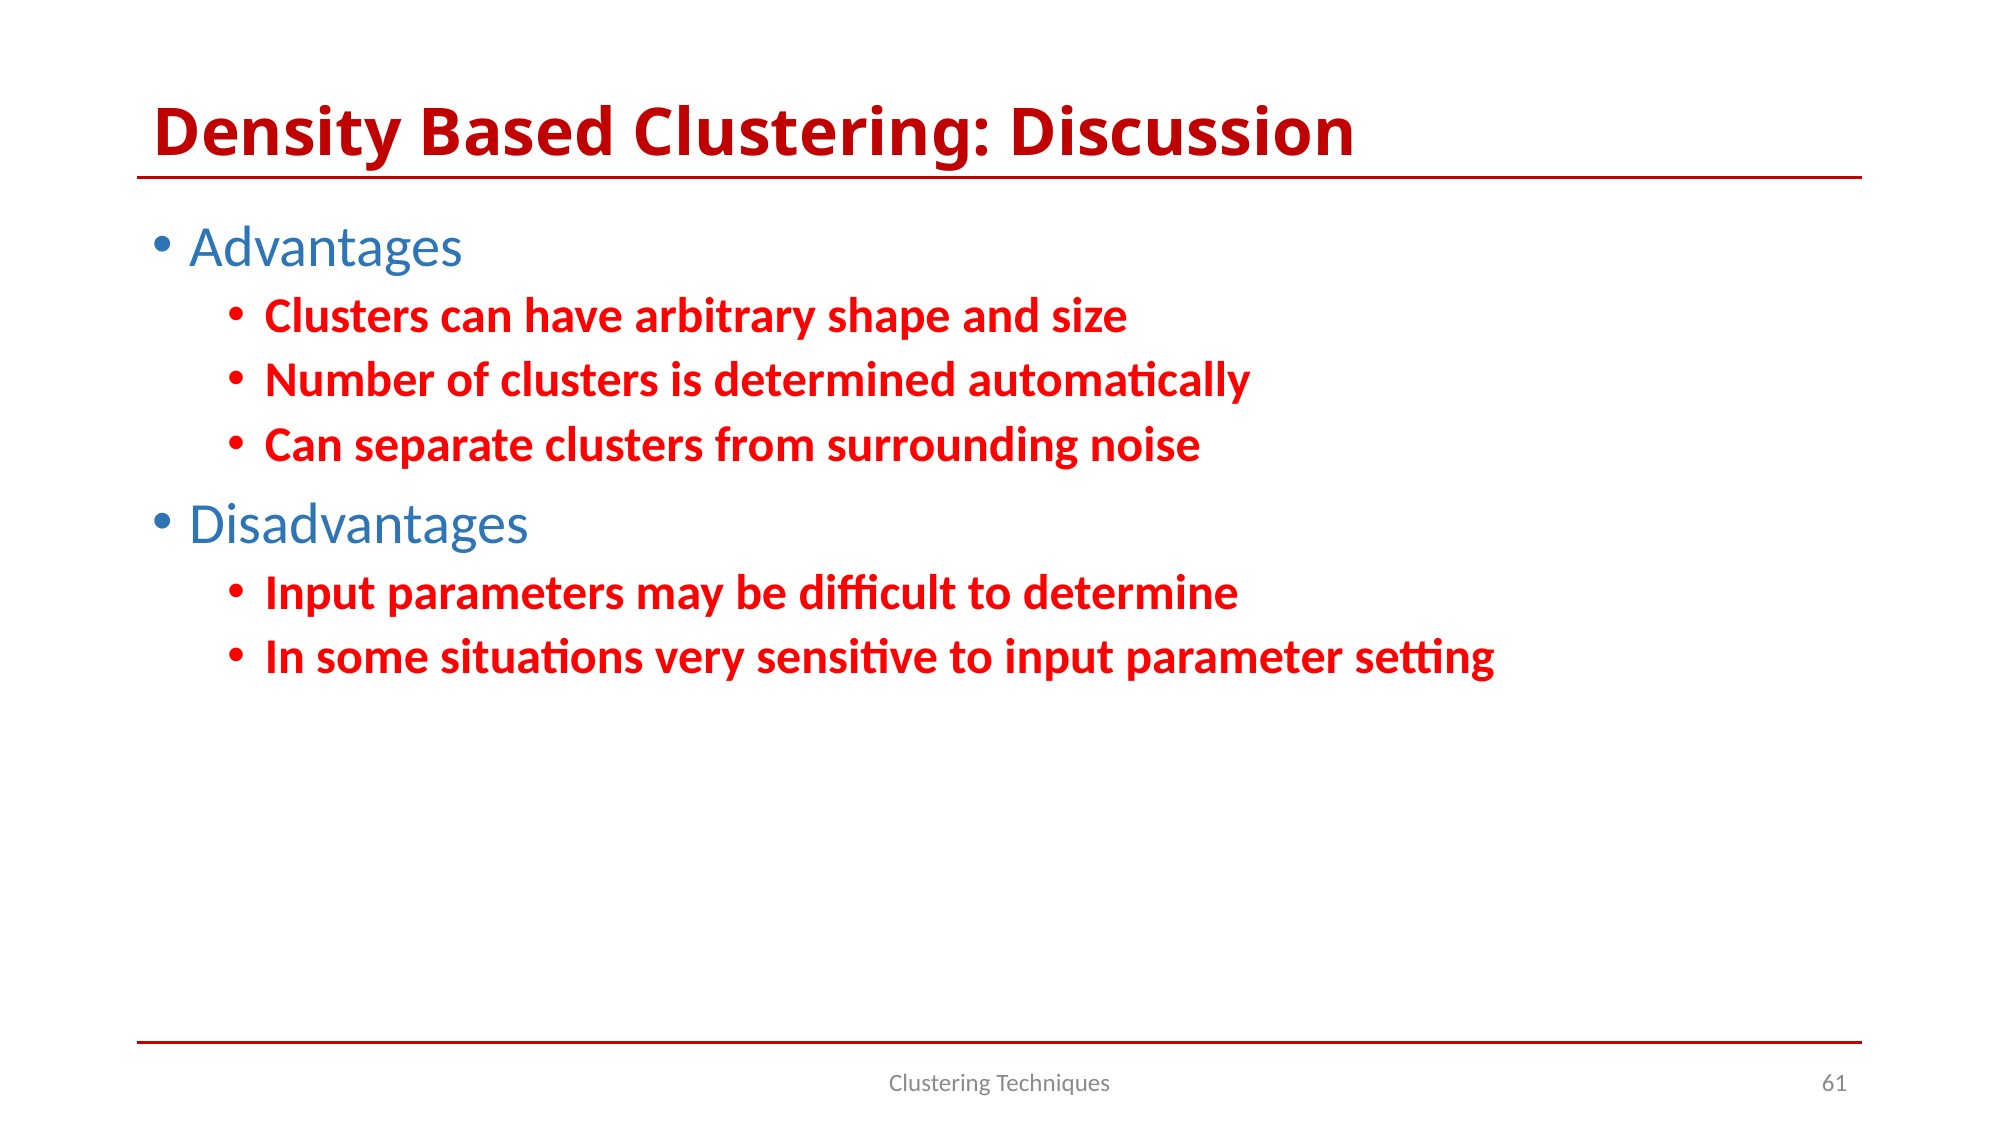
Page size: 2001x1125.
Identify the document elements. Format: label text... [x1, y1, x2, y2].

slide_number 61 [1412, 1051, 1863, 1111]
title Density Based Clustering: Discussion [137, 90, 1863, 178]
list Advantages Clusters can have arbitrary shape and size Number of clusters is determined automatically Can separate clusters from surrounding noise Disadvantages Input parameters may be difficult to determine In some situations very sensitive to input parameter setting [137, 208, 1863, 1014]
footer Clustering Techniques [662, 1051, 1338, 1111]
